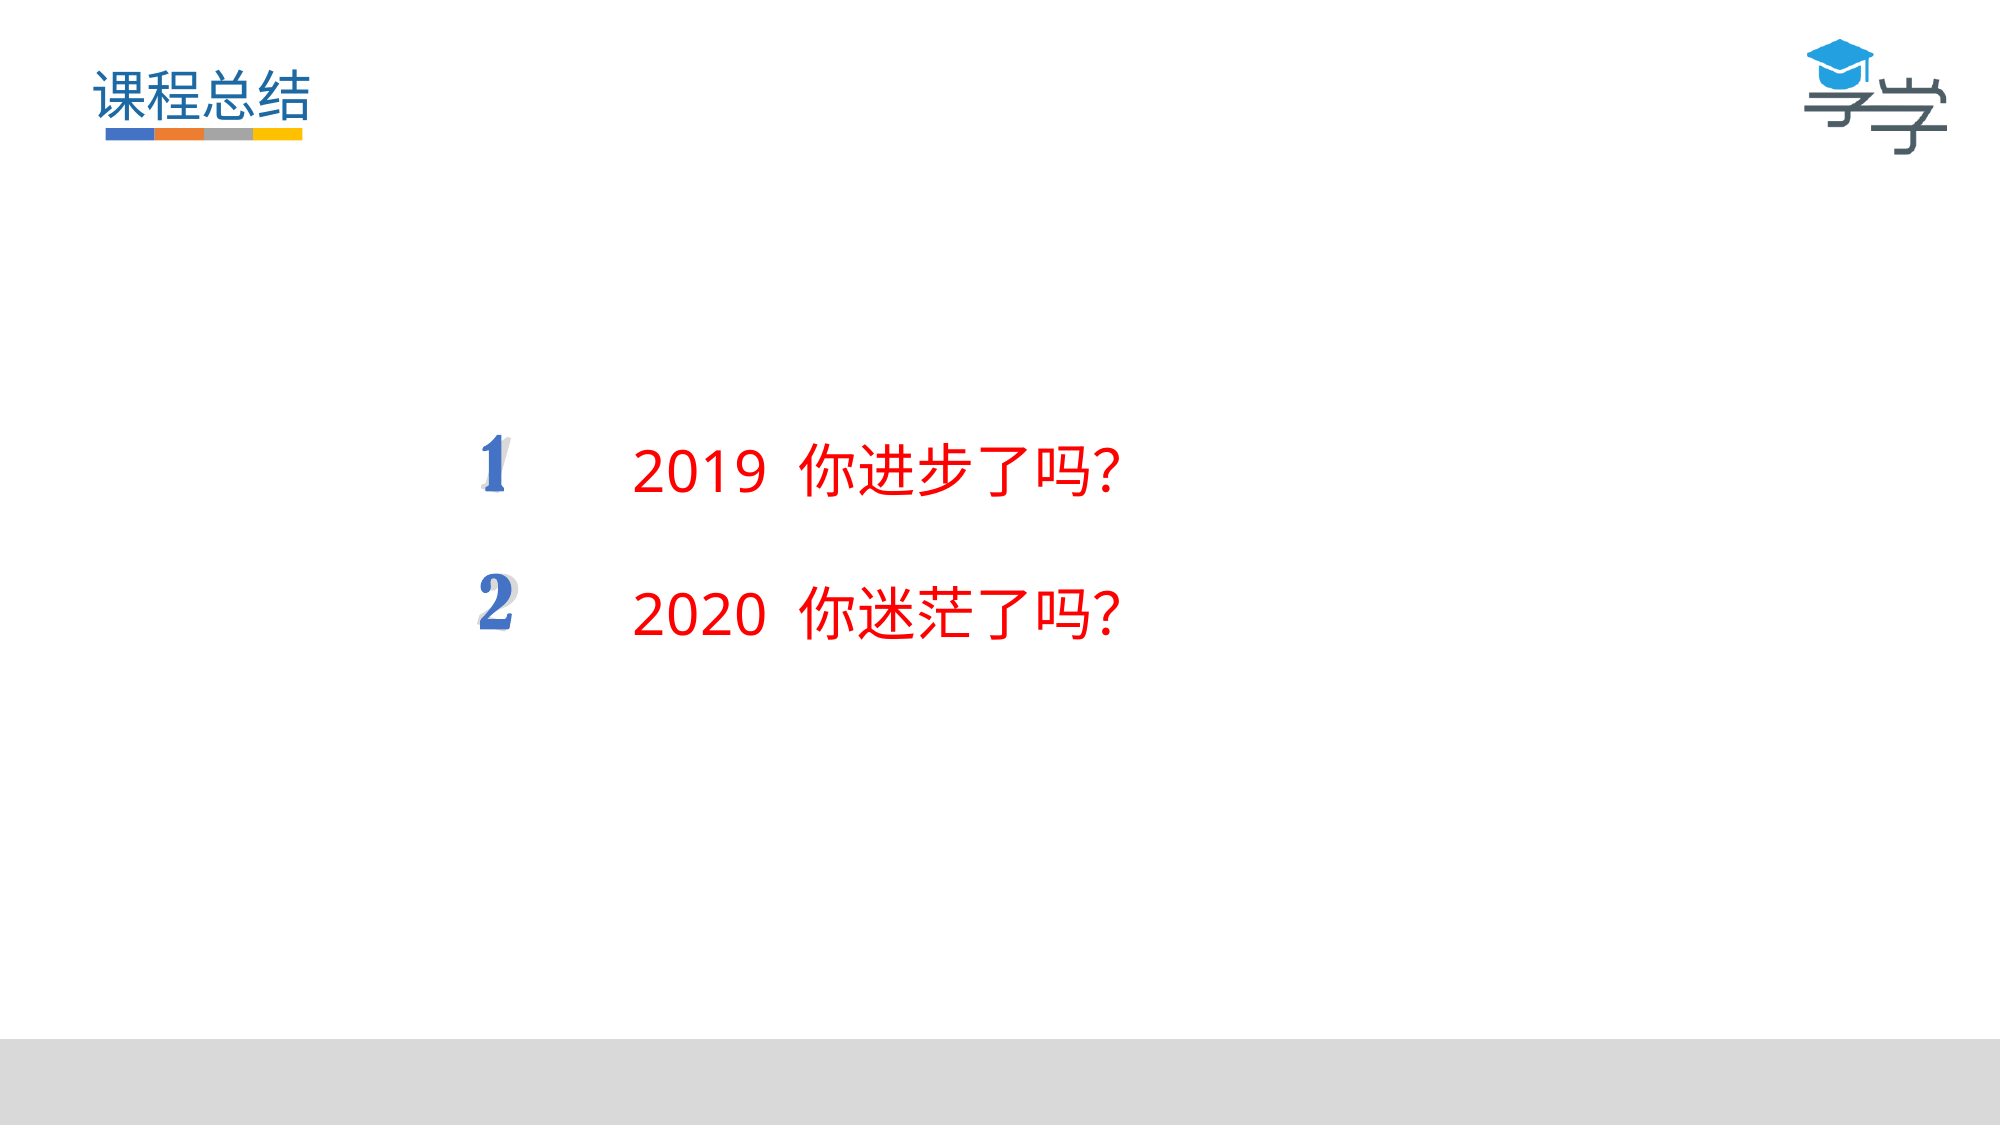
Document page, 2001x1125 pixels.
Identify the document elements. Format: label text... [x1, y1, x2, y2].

text_box 2019 你进步了吗？ 2020 你迷茫了吗？ [616, 413, 1931, 647]
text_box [480, 434, 512, 494]
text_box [105, 128, 303, 141]
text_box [476, 573, 519, 632]
picture [1799, 20, 1952, 173]
text_box 课程总结 [91, 60, 699, 128]
